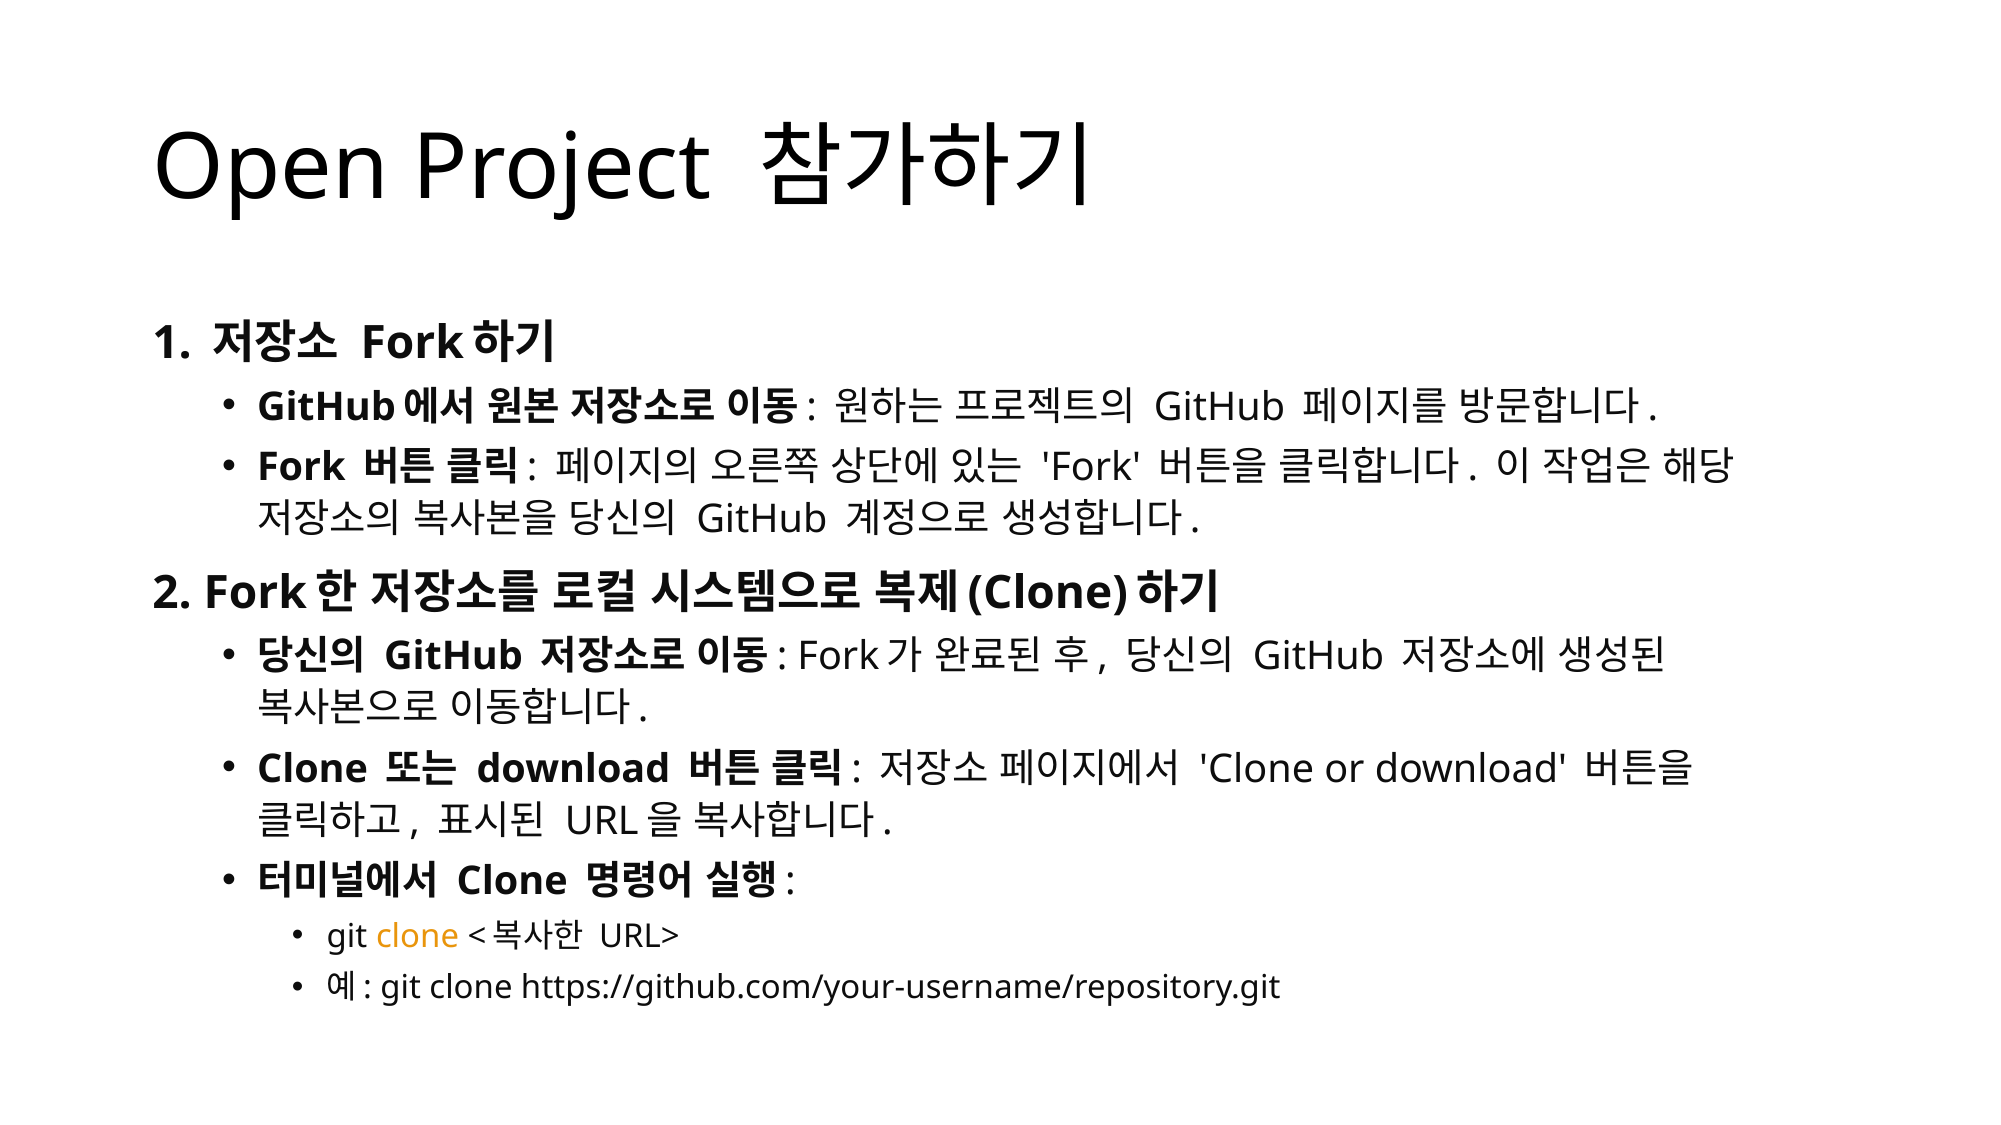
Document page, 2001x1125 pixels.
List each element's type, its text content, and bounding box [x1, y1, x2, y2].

list 1. 저장소 Fork하기 GitHub에서 원본 저장소로 이동: 원하는 프로젝트의 GitHub 페이지를 방문합니다. Fork 버튼 클릭: 페이지의 오른쪽 상단에 있는 'Fork' 버튼을 클릭합니다. 이 작업은 해당 저장소의 복사본을 당신의 GitHub 계정으로 생성합니다. 2. Fork한 저장소를 로컬 시스템으로 복제(Clone)하기 당신의 GitHub 저장소로 이동: Fork가 완료된 후, 당신의 GitHub 저장소에 생성된 복사본으로 이동합니다. Clone 또는 download 버튼 클릭: 저장소 페이지에서 'Clone or download' 버튼을 클릭하고, 표시된 URL을 복사합니다. 터미널에서 Clone 명령어 실행: git clone <복사한 URL> 예: git clone https://github.com/your-username/repository.git [137, 299, 1863, 1014]
title Open Project 참가하기 [137, 59, 1863, 278]
